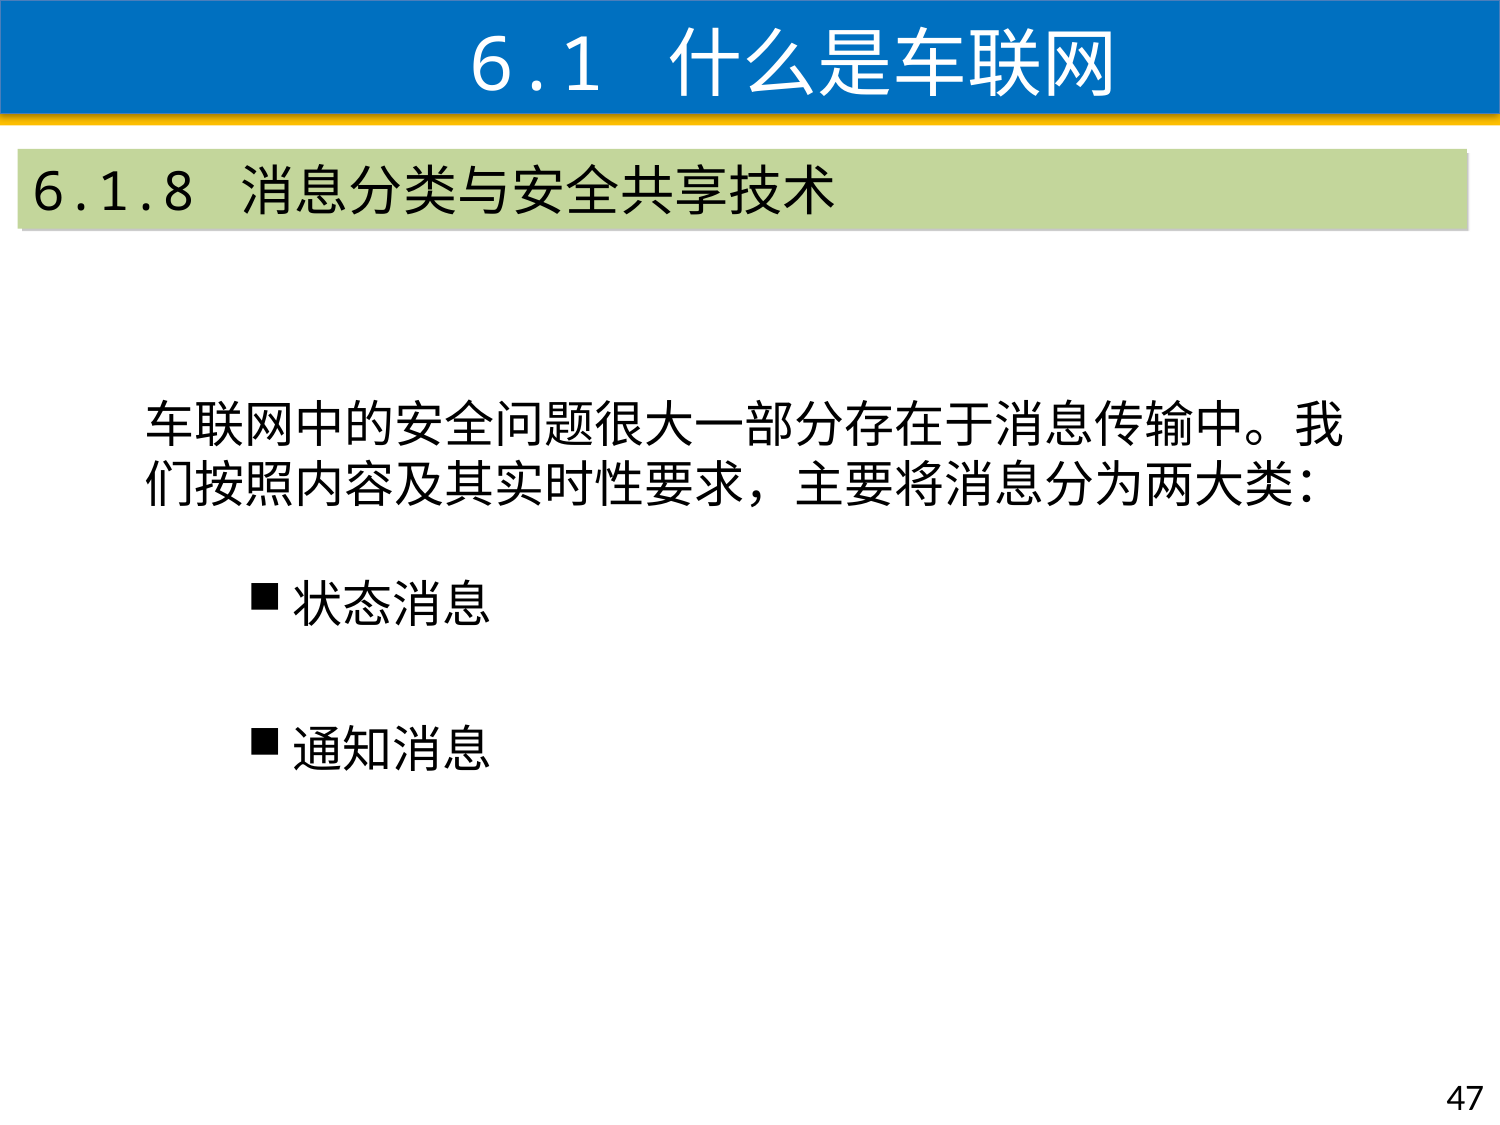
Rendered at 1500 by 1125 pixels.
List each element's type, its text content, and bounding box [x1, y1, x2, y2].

text_box 6.1.8 消息分类与安全共享技术 [17, 148, 1467, 229]
text_box 车联网中的安全问题很大一部分存在于消息传输中。我们按照内容及其实时性要求，主要将消息分为两大类： 状态消息 通知消息 [129, 385, 1370, 786]
text_box 6.1 什么是车联网 [0, 0, 1500, 114]
text_box 47 [1431, 1065, 1500, 1125]
